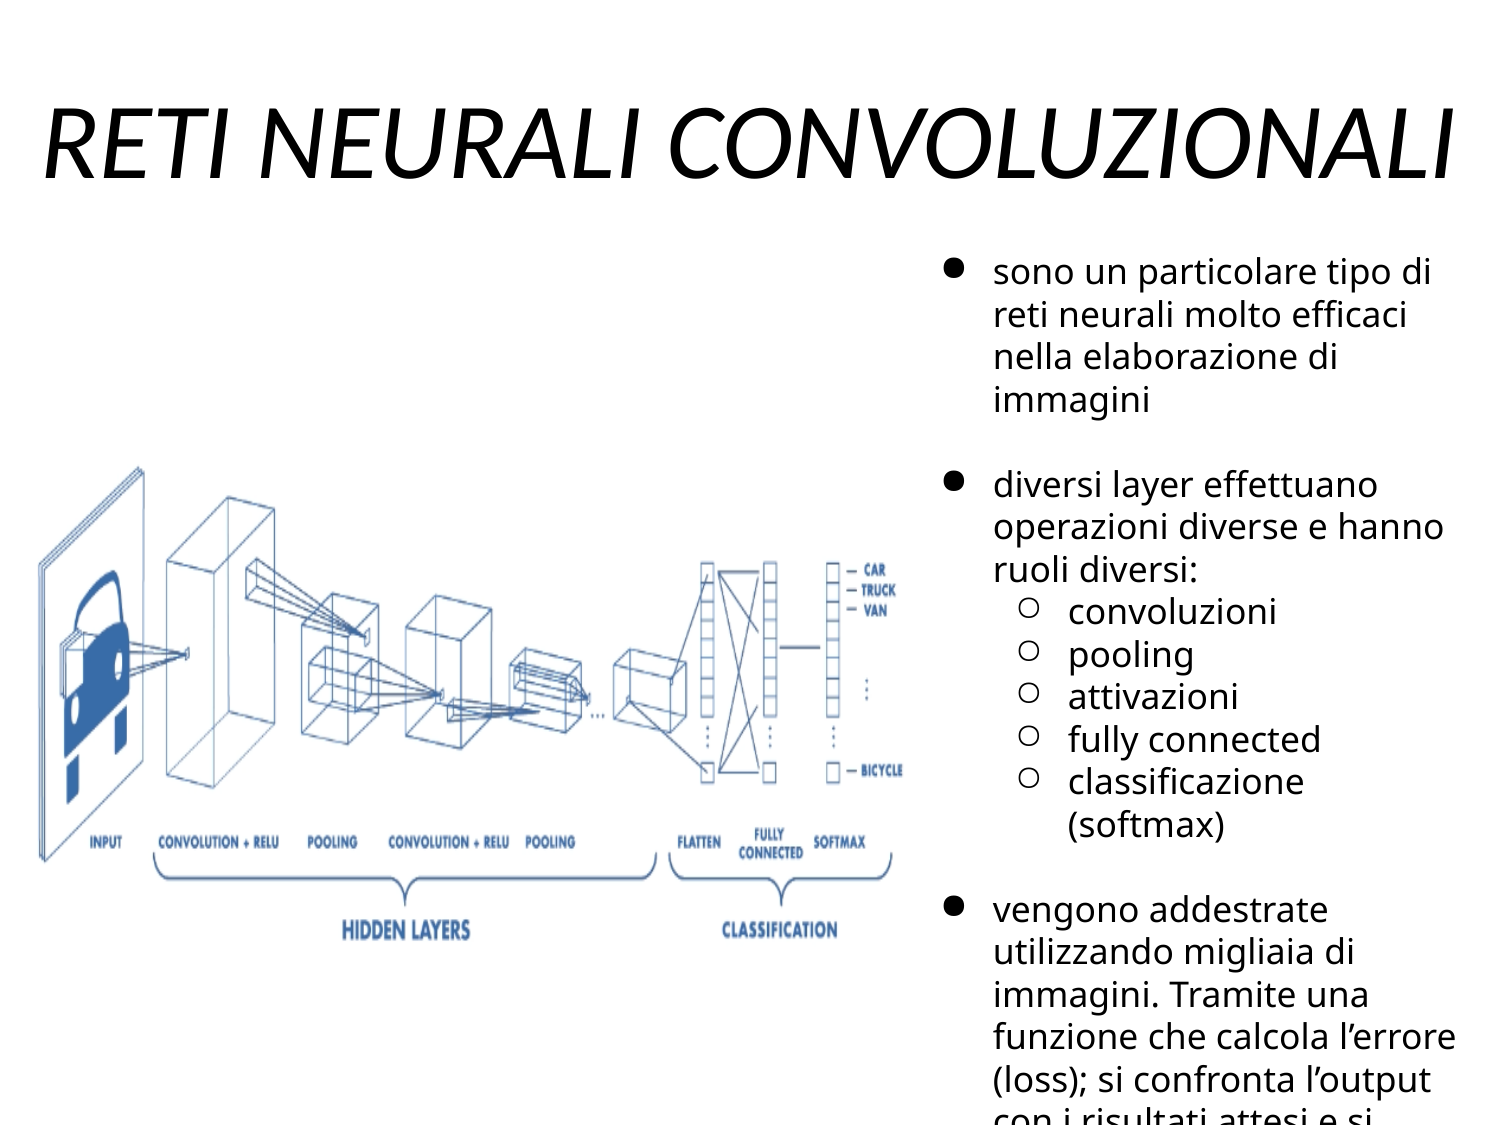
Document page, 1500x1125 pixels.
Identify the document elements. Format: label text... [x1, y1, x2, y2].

text_box sono un particolare tipo di reti neurali molto efficaci nella elaborazione di immagini diversi layer effettuano operazioni diverse e hanno ruoli diversi: convoluzioni pooling attivazioni fully connected classificazione (softmax) vengono addestrate utilizzando migliaia di immagini. Tramite una funzione che calcola l’errore (loss); si confronta l’output con i risultati attesi e si aggiornano di conseguenza i parametri dei vari layer [902, 234, 1475, 1105]
title RETI NEURALI CONVOLUZIONALI [25, 20, 1500, 267]
picture [25, 329, 940, 989]
